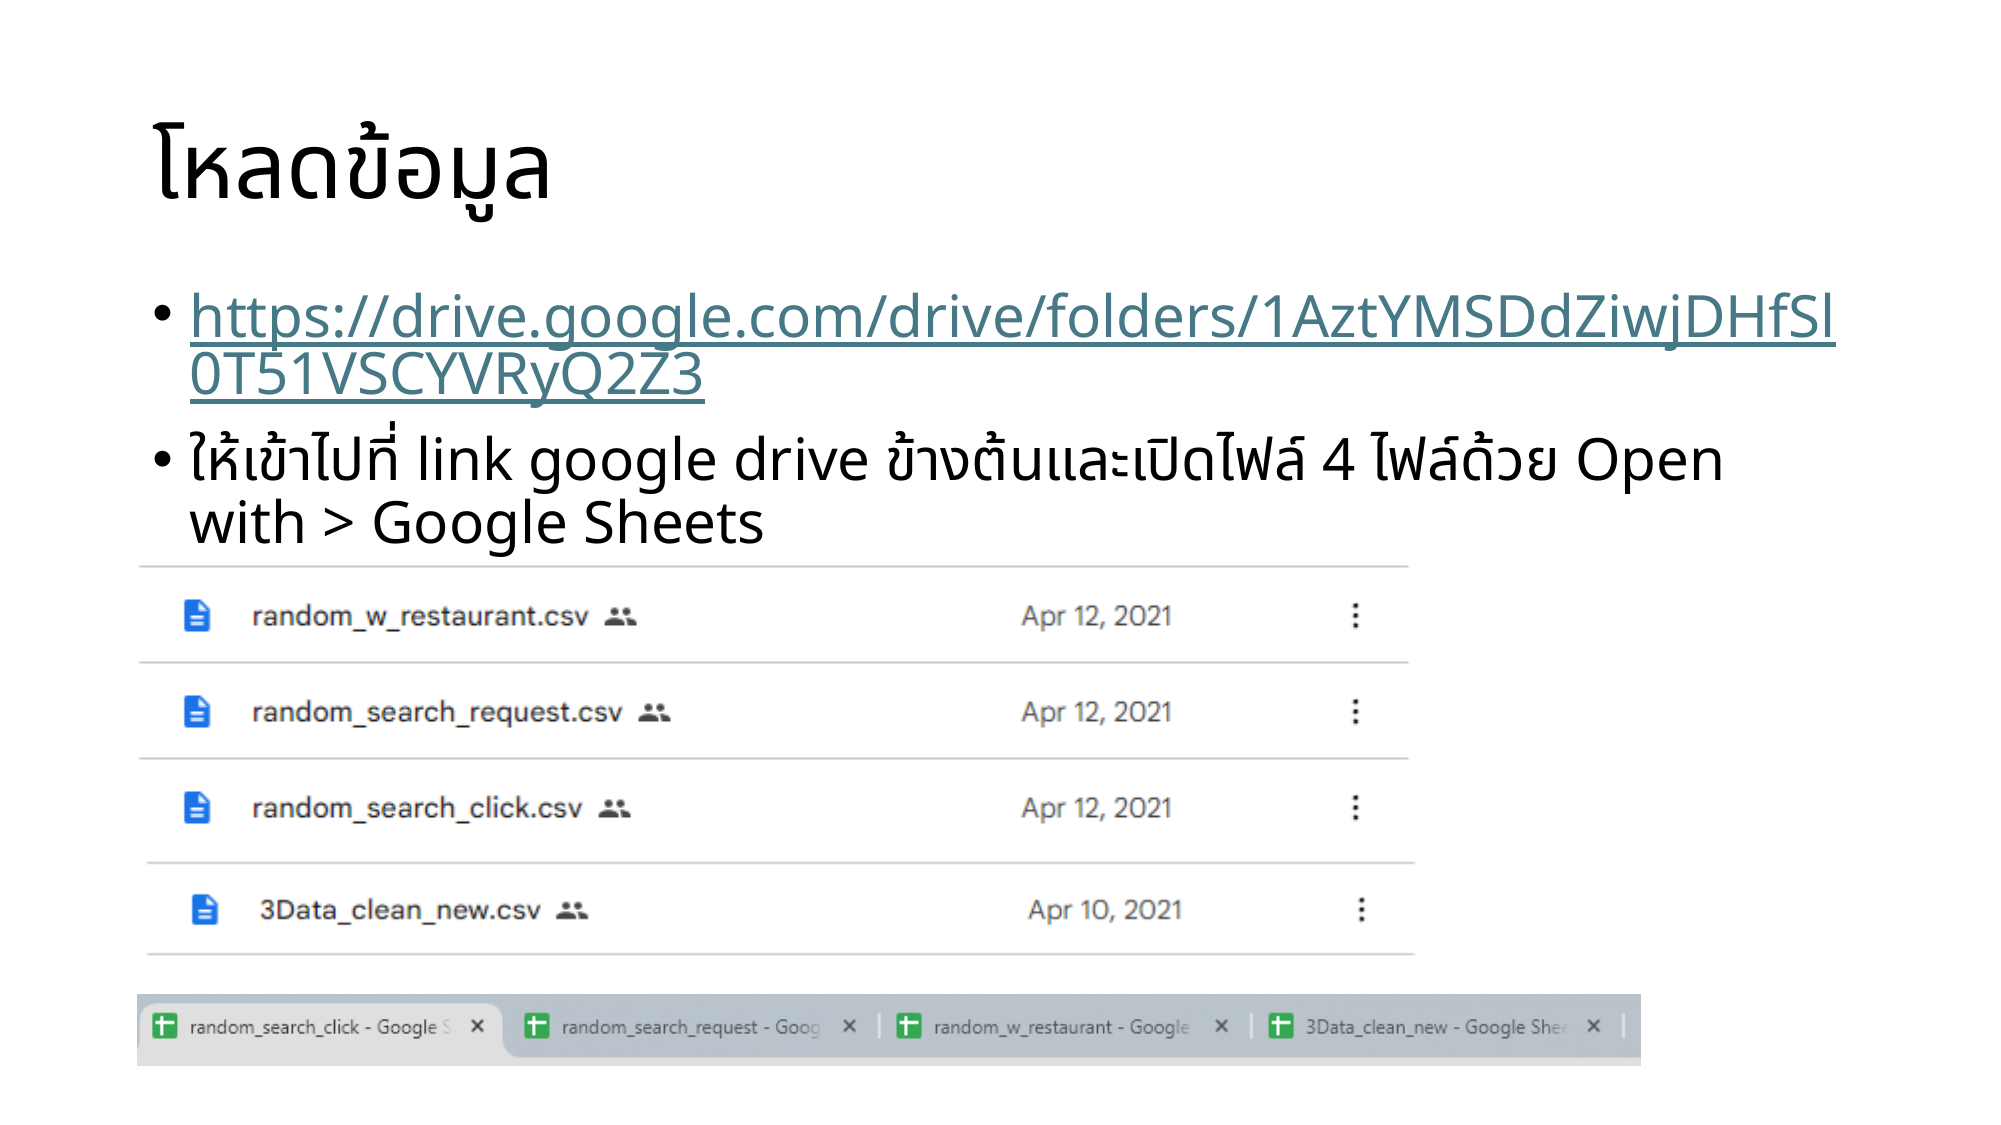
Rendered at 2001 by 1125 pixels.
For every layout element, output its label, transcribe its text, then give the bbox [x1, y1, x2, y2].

picture [136, 994, 1642, 1066]
title โหลดข้อมูล [137, 59, 1863, 273]
picture [136, 564, 1423, 968]
list https://drive.google.com/drive/folders/1AztYMSDdZiwjDHfSl0T51VSCYVRyQ2Z3 ให้เข้าไปที่ link google drive ข้างต้นและเปิดไฟล์ 4 ไฟล์ด้วย Open with > Google Sheets [137, 273, 1863, 988]
